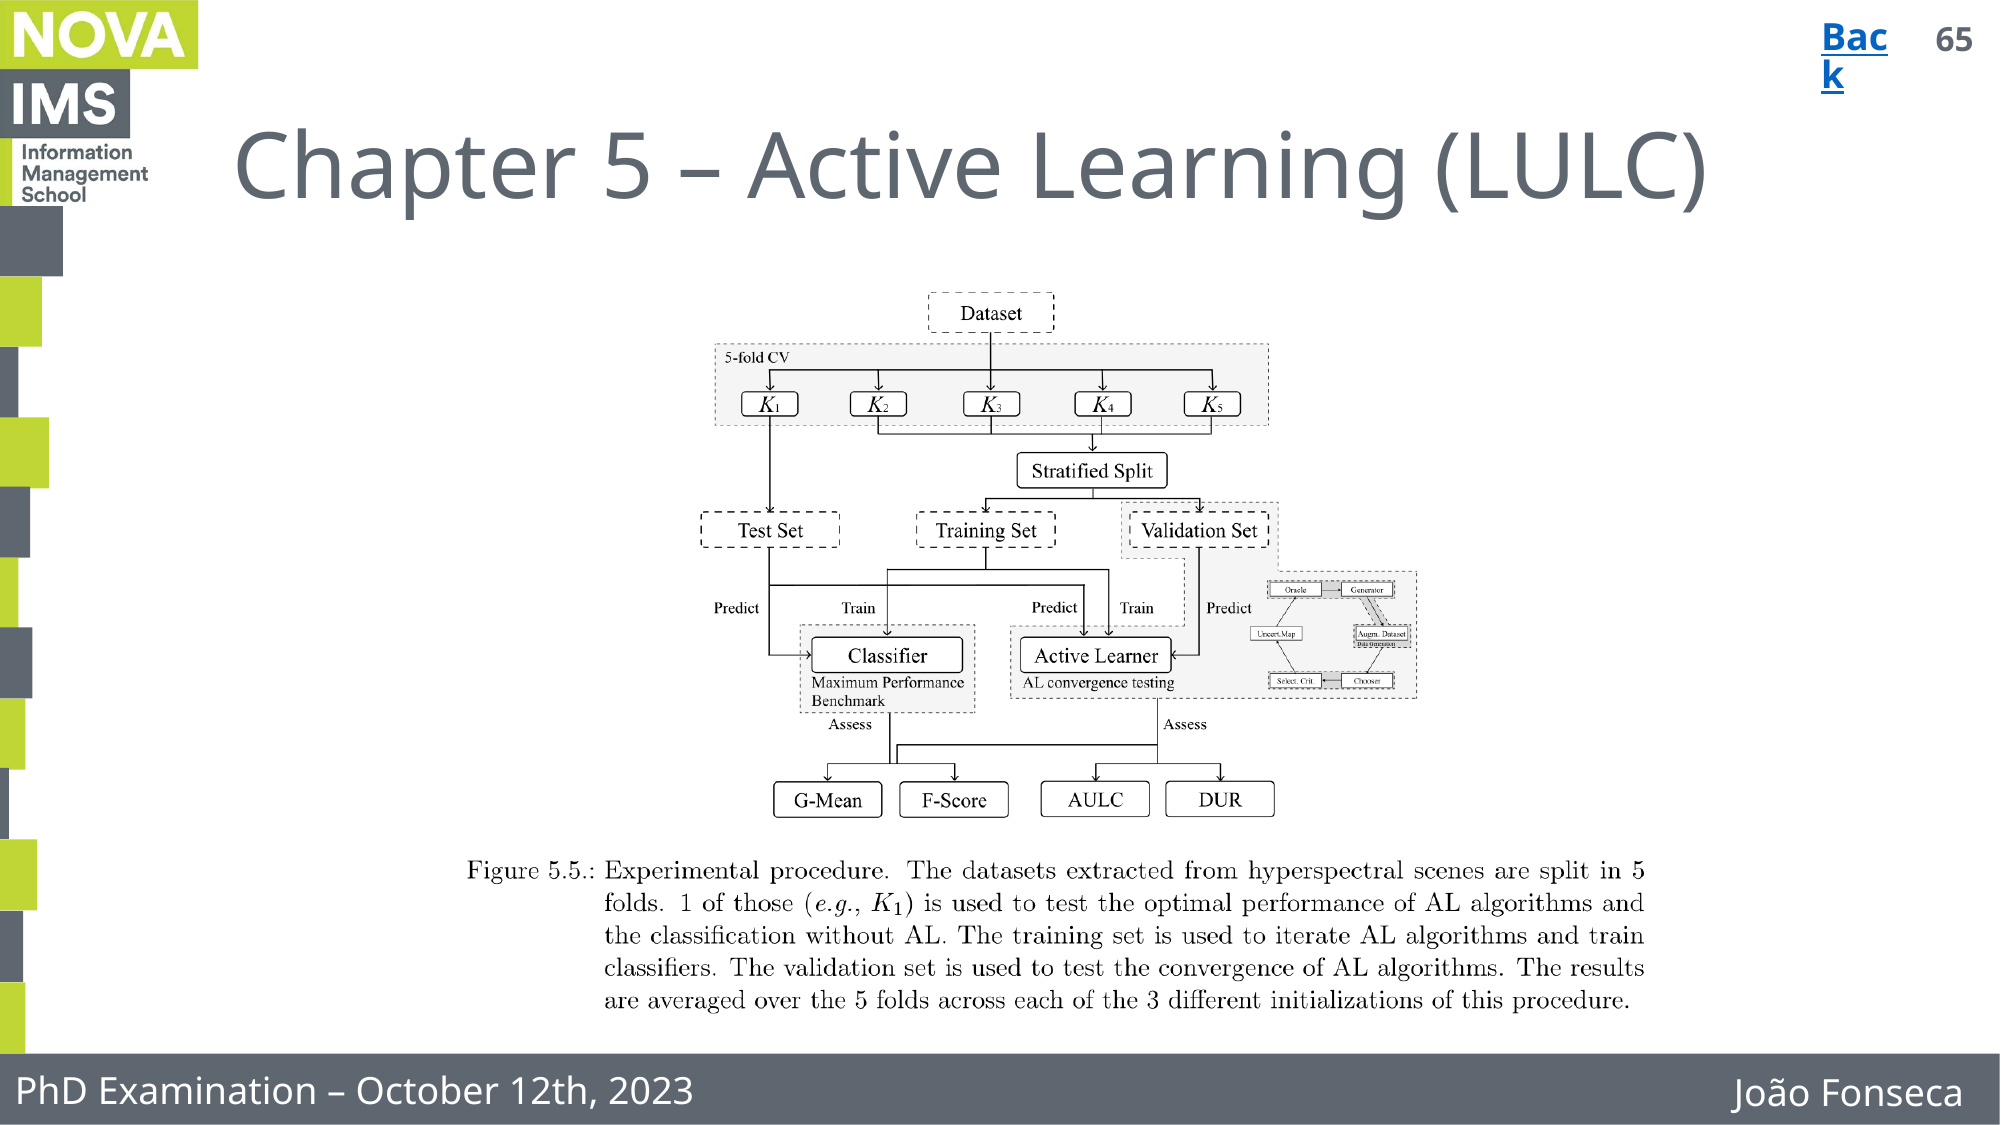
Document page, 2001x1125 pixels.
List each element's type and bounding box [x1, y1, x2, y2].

picture [465, 292, 1649, 1015]
text_box [0, 0, 2000, 1125]
